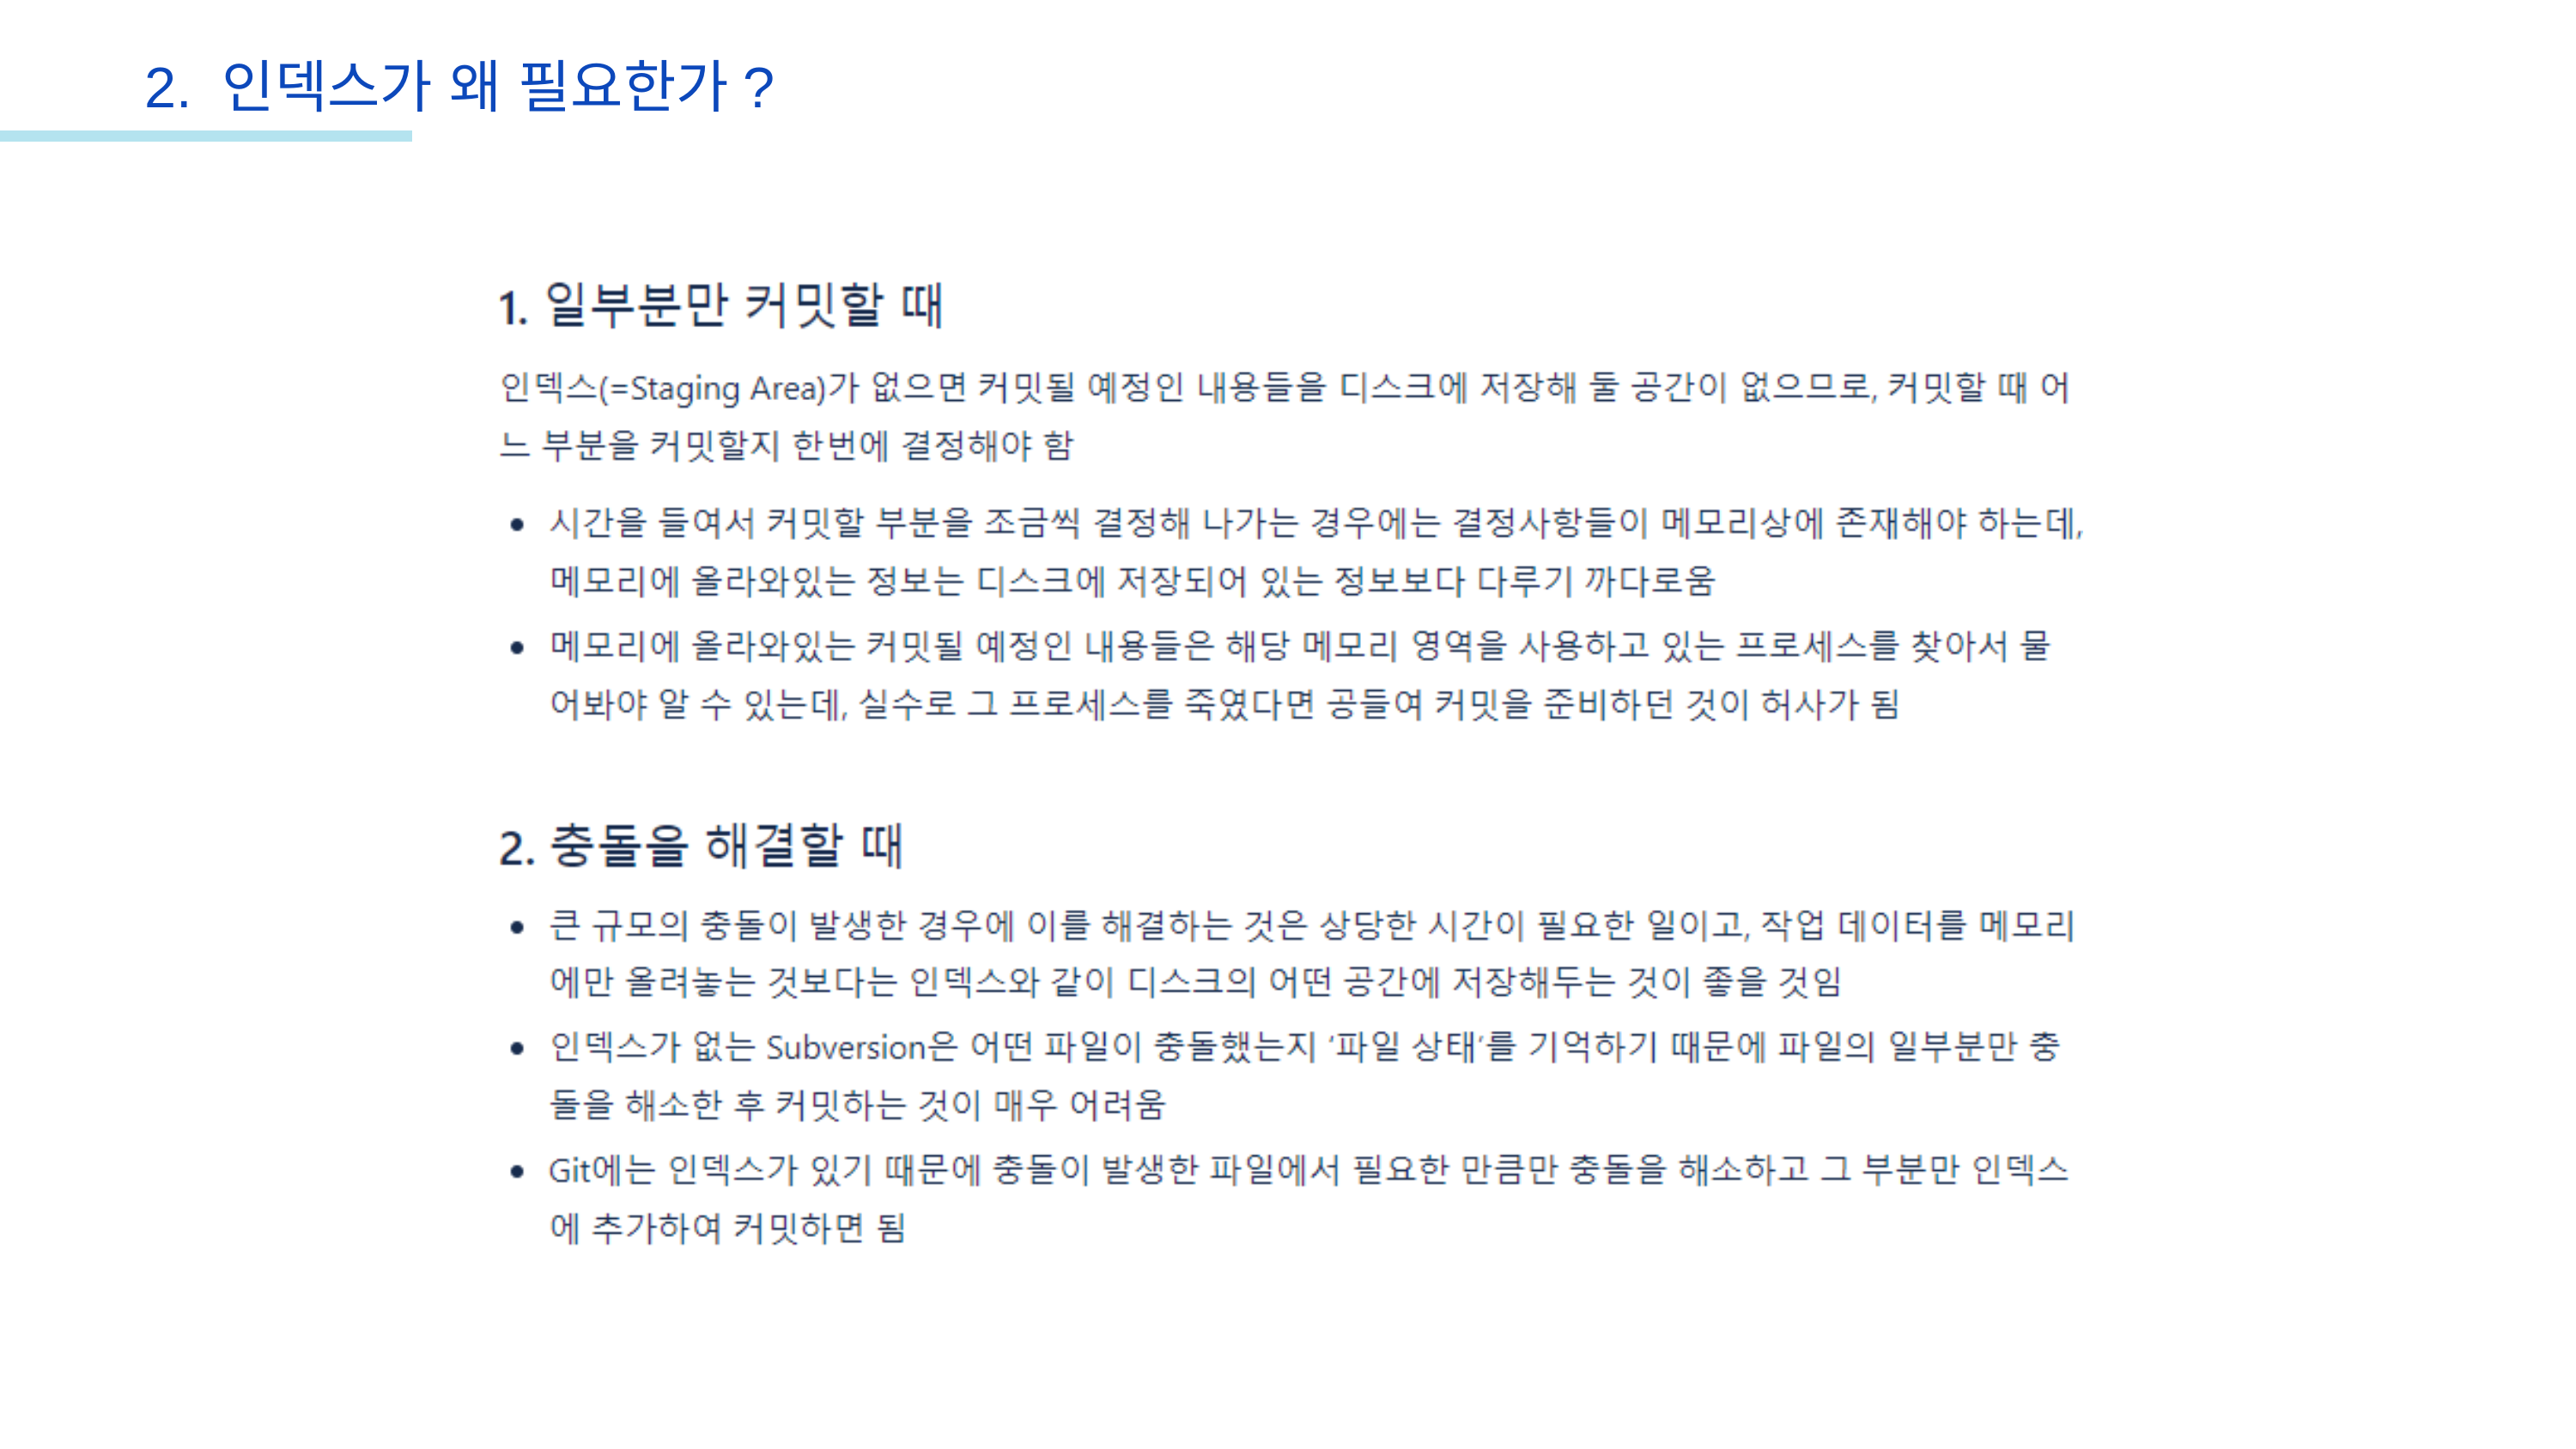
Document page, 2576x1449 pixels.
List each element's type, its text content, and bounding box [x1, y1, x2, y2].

text_box 2. 인덱스가 왜 필요한가? [144, 36, 1971, 119]
text_box [0, 130, 412, 142]
picture [484, 264, 2083, 1262]
